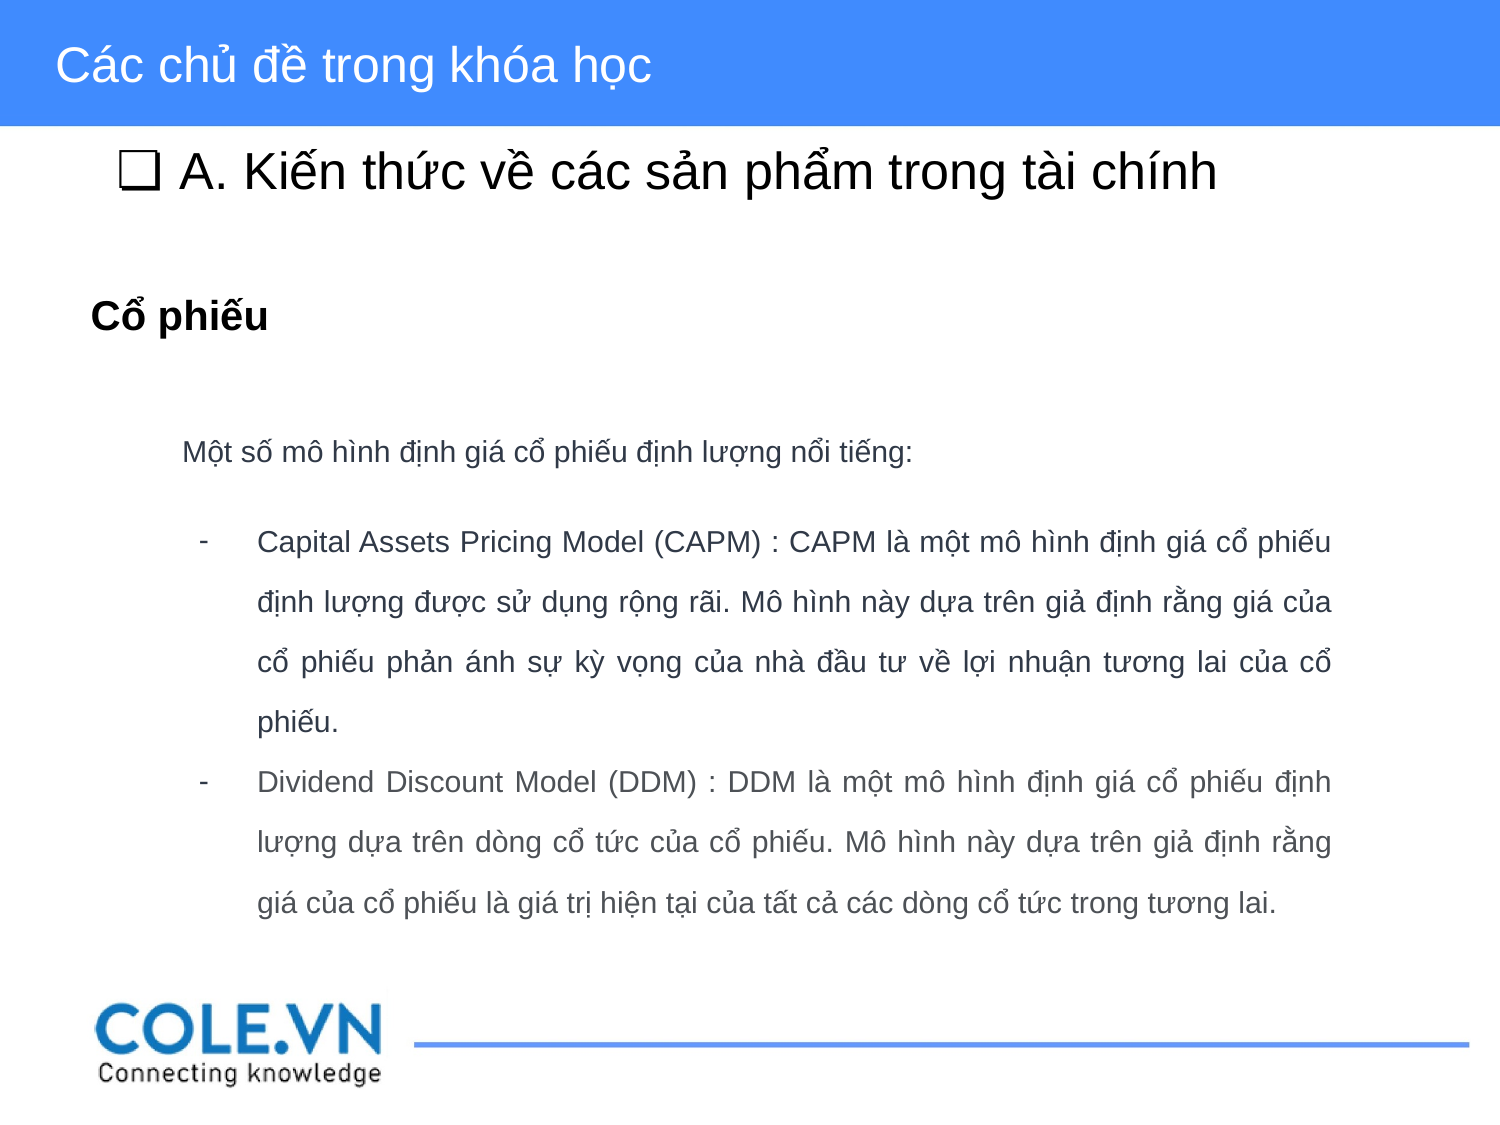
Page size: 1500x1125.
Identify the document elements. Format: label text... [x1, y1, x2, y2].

text_box Các chủ đề trong khóa học [40, 24, 1500, 100]
text_box A. Kiến thức về các sản phẩm trong tài chính [89, 129, 1424, 207]
text_box Cổ phiếu [75, 281, 395, 347]
picture [0, 0, 1500, 1125]
text_box Một số mô hình định giá cổ phiếu định lượng nổi tiếng: Capital Assets Pricing Model (CAPM) : CAPM là một mô hình định giá cổ phiếu định lượng được sử dụng rộng rãi. Mô hình này dựa trên giả định rằng giá của cổ phiếu phản ánh sự kỳ vọng của nhà đầu tư về lợi nhuận tương lai của cổ phiếu. Dividend Discount Model (DDM) : DDM là một mô hình định giá cổ phiếu định lượng dựa trên dòng cổ tức của cổ phiếu. Mô hình này dựa trên giả định rằng giá của cổ phiếu là giá trị hiện tại của tất cả các dòng cổ tức trong tương lai. [167, 393, 1347, 935]
